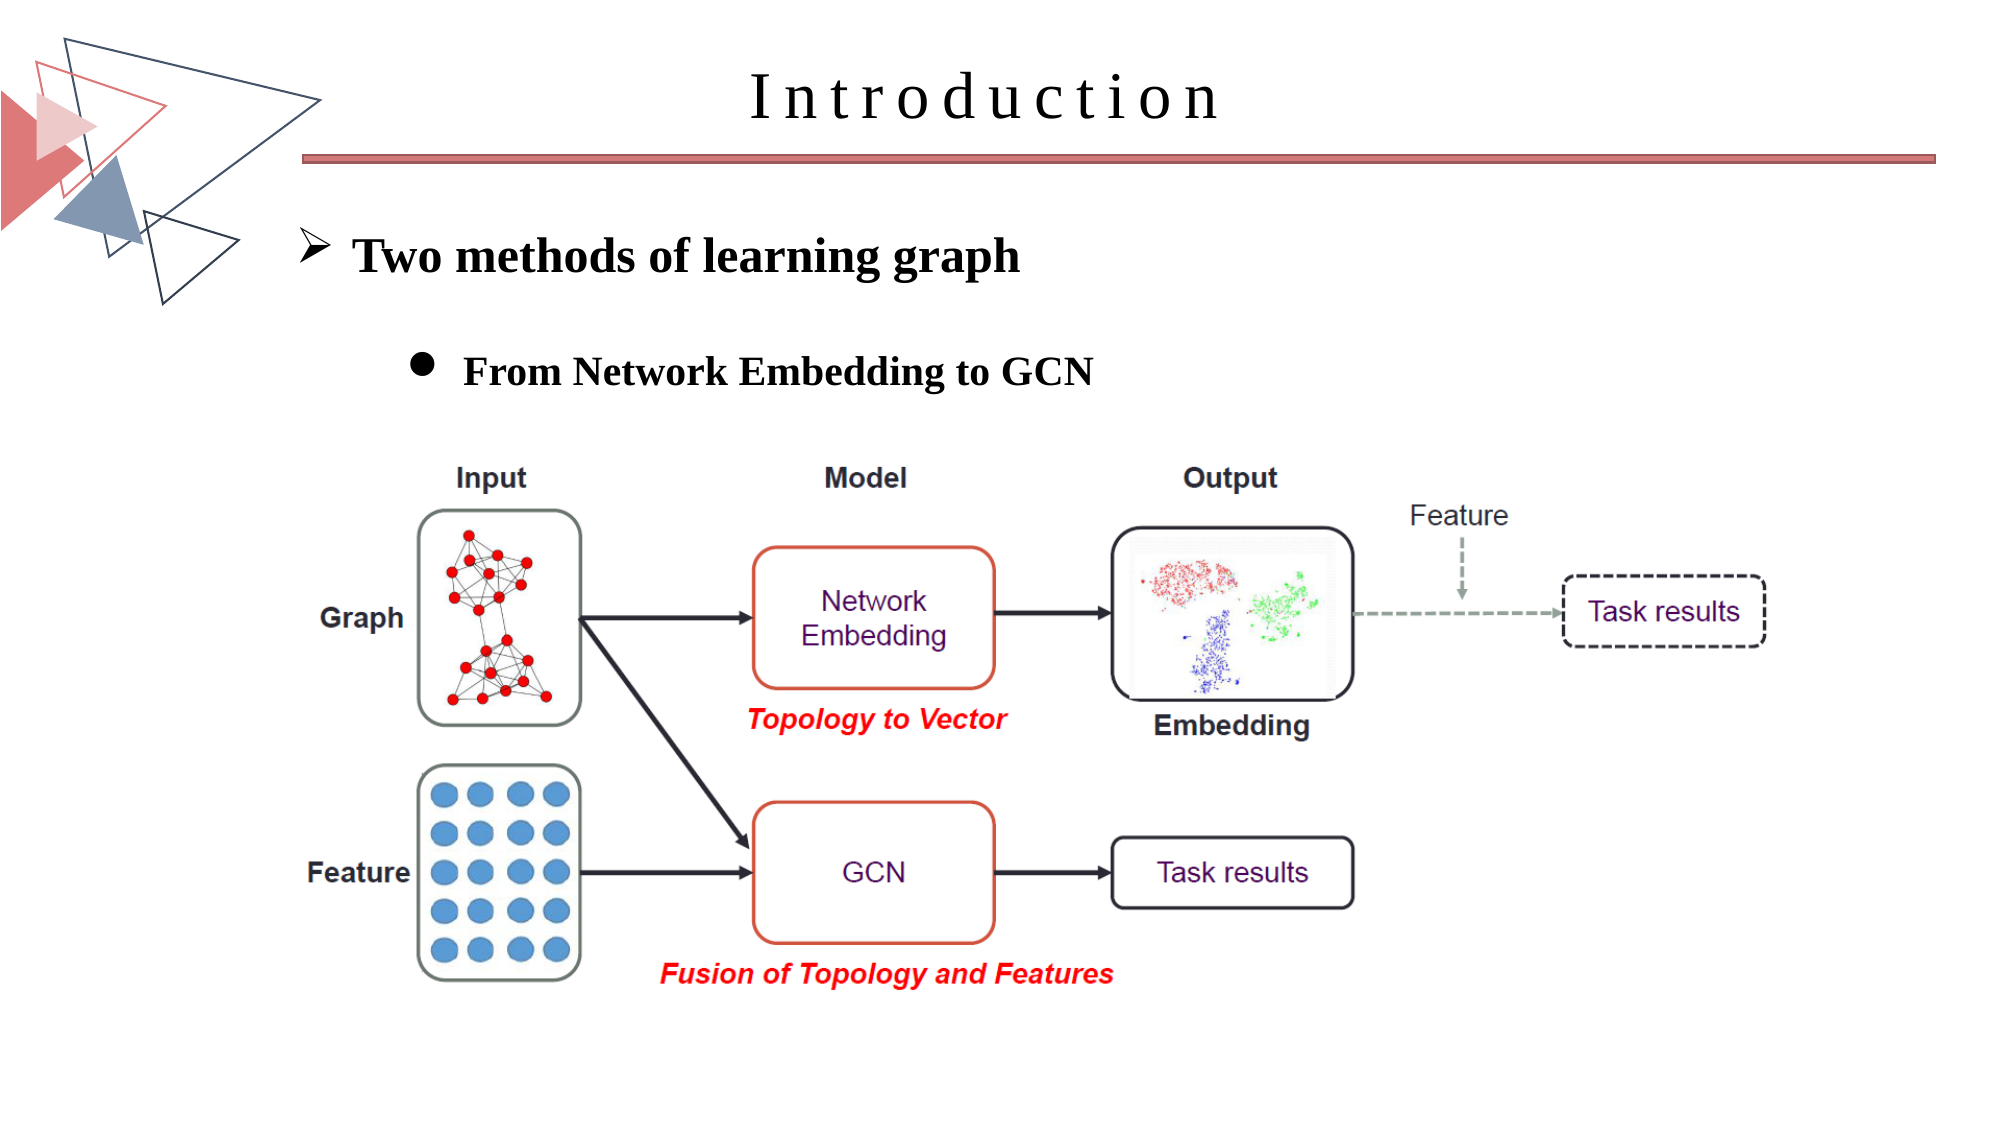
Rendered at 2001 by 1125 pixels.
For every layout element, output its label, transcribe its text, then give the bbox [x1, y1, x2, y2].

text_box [1, 12, 323, 297]
text_box Two methods of learning graph [323, 214, 1036, 290]
picture [302, 446, 1788, 992]
text_box Introduction [676, 52, 1292, 133]
text_box From Network Embedding to GCN [392, 336, 1110, 402]
text_box [323, 154, 1936, 164]
